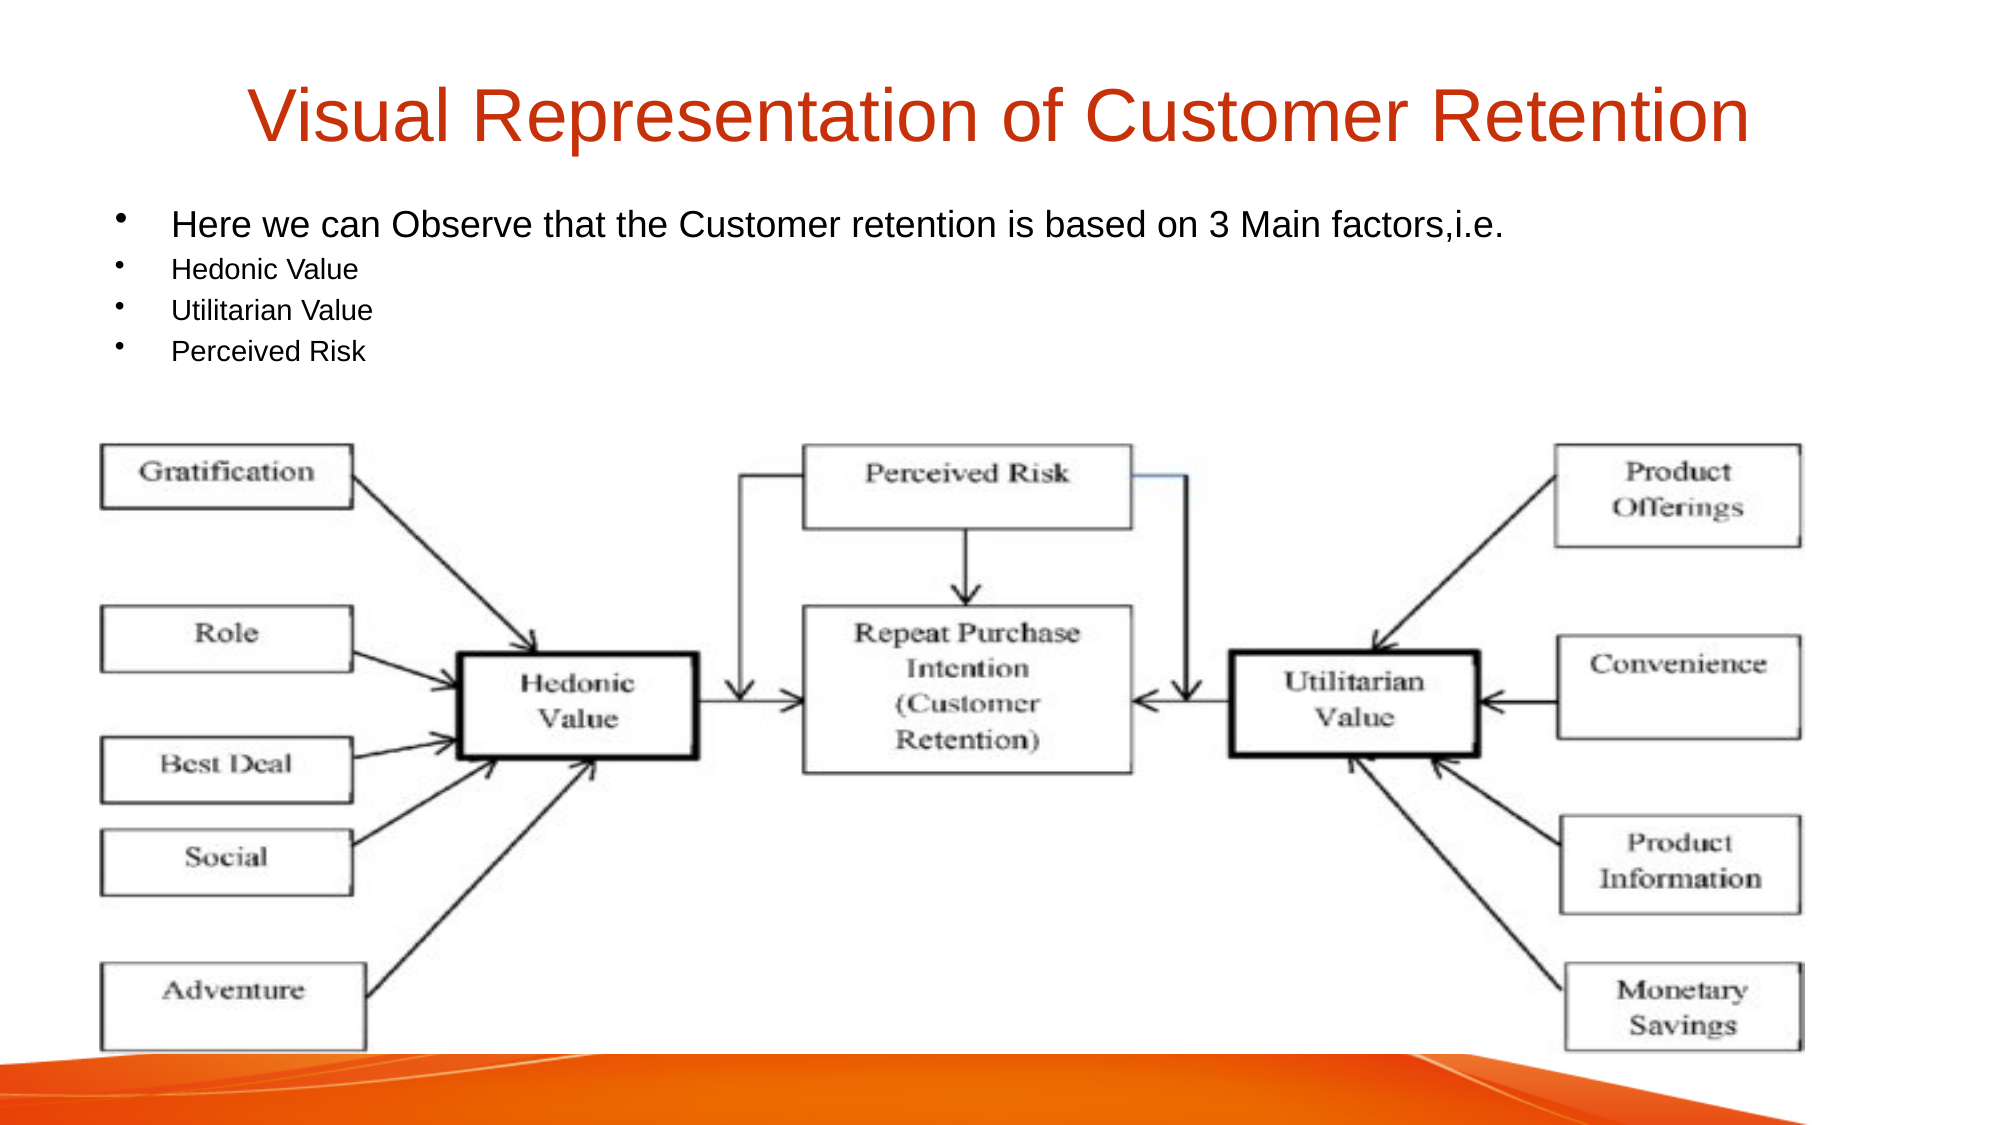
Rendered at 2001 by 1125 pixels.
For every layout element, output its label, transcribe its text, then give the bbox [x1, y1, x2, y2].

picture [0, 0, 2000, 1125]
list Here we can Observe that the Customer retention is based on 3 Main factors,i.e. Hedonic Value Utilitarian Value Perceived Risk [99, 192, 1901, 1066]
title Visual Representation of Customer Retention [99, 30, 1901, 192]
